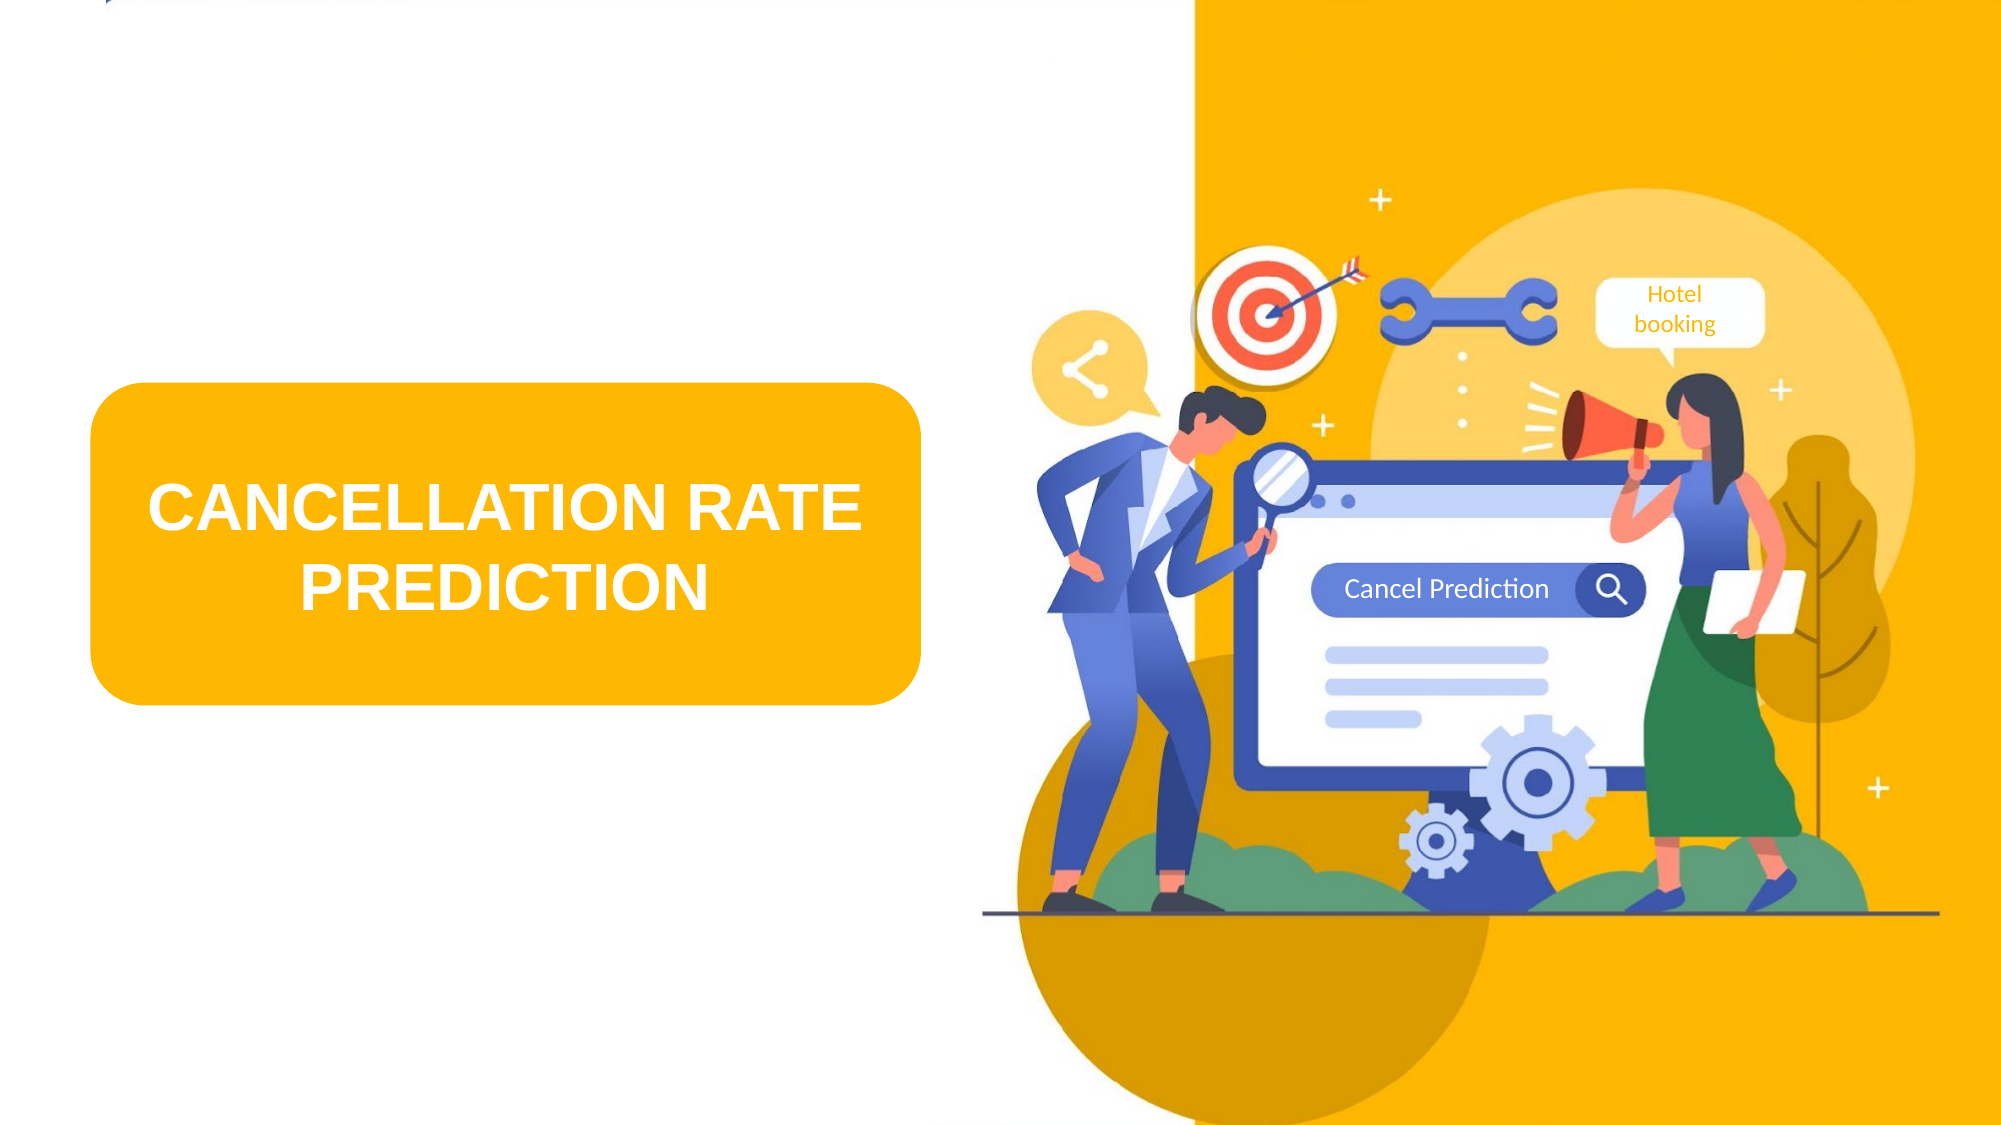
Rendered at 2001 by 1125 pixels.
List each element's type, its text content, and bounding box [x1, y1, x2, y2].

picture [105, 0, 2001, 1125]
text_box [88, 42, 99, 1125]
text_box CANCELLATION RATE PREDICTION [90, 407, 99, 681]
